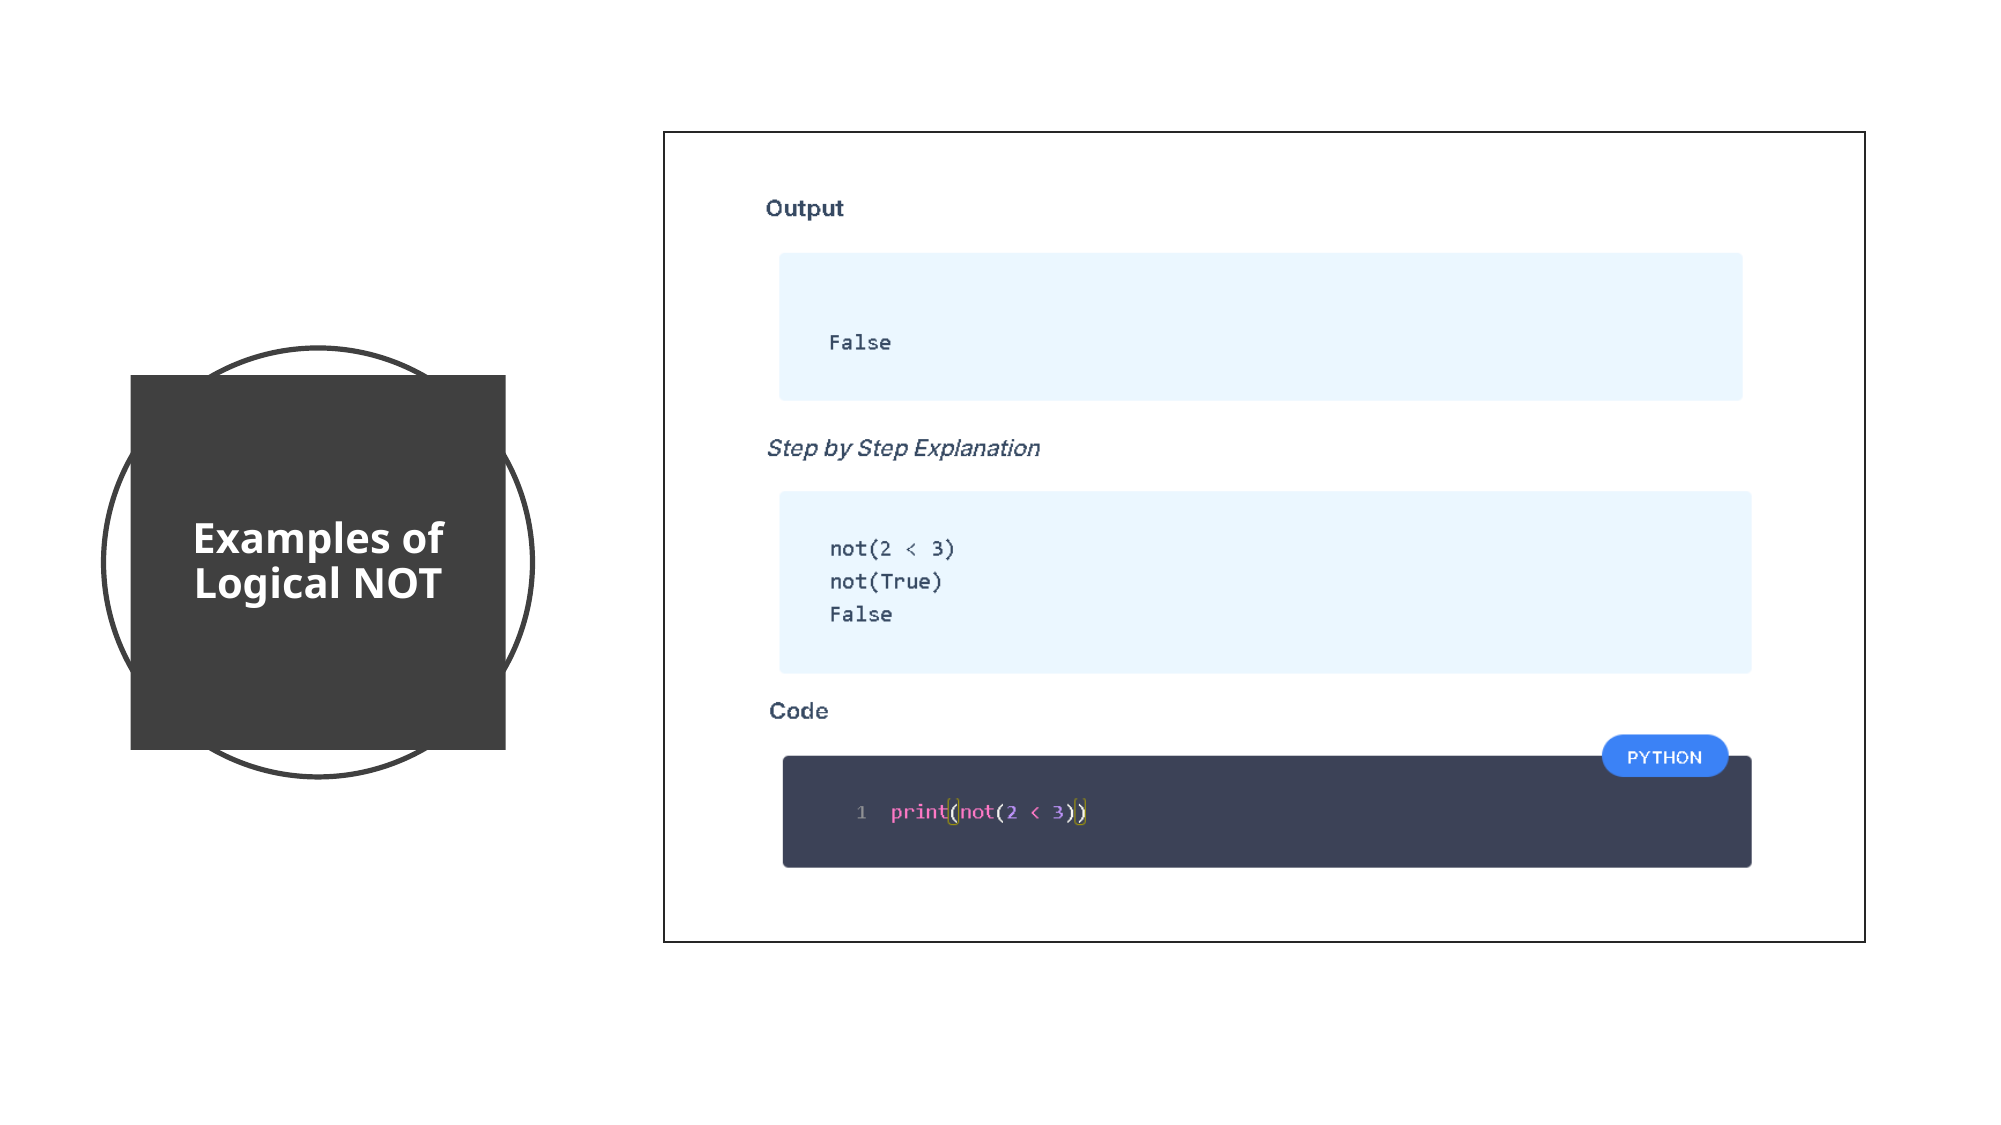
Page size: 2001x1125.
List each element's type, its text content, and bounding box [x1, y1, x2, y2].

picture [753, 421, 1776, 685]
text_box [211, 346, 425, 375]
picture [753, 184, 1776, 413]
title Examples of Logical NOT [130, 375, 506, 750]
text_box [102, 457, 130, 668]
text_box [211, 750, 425, 778]
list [753, 692, 1776, 890]
text_box [663, 131, 1866, 943]
text_box [506, 457, 534, 668]
